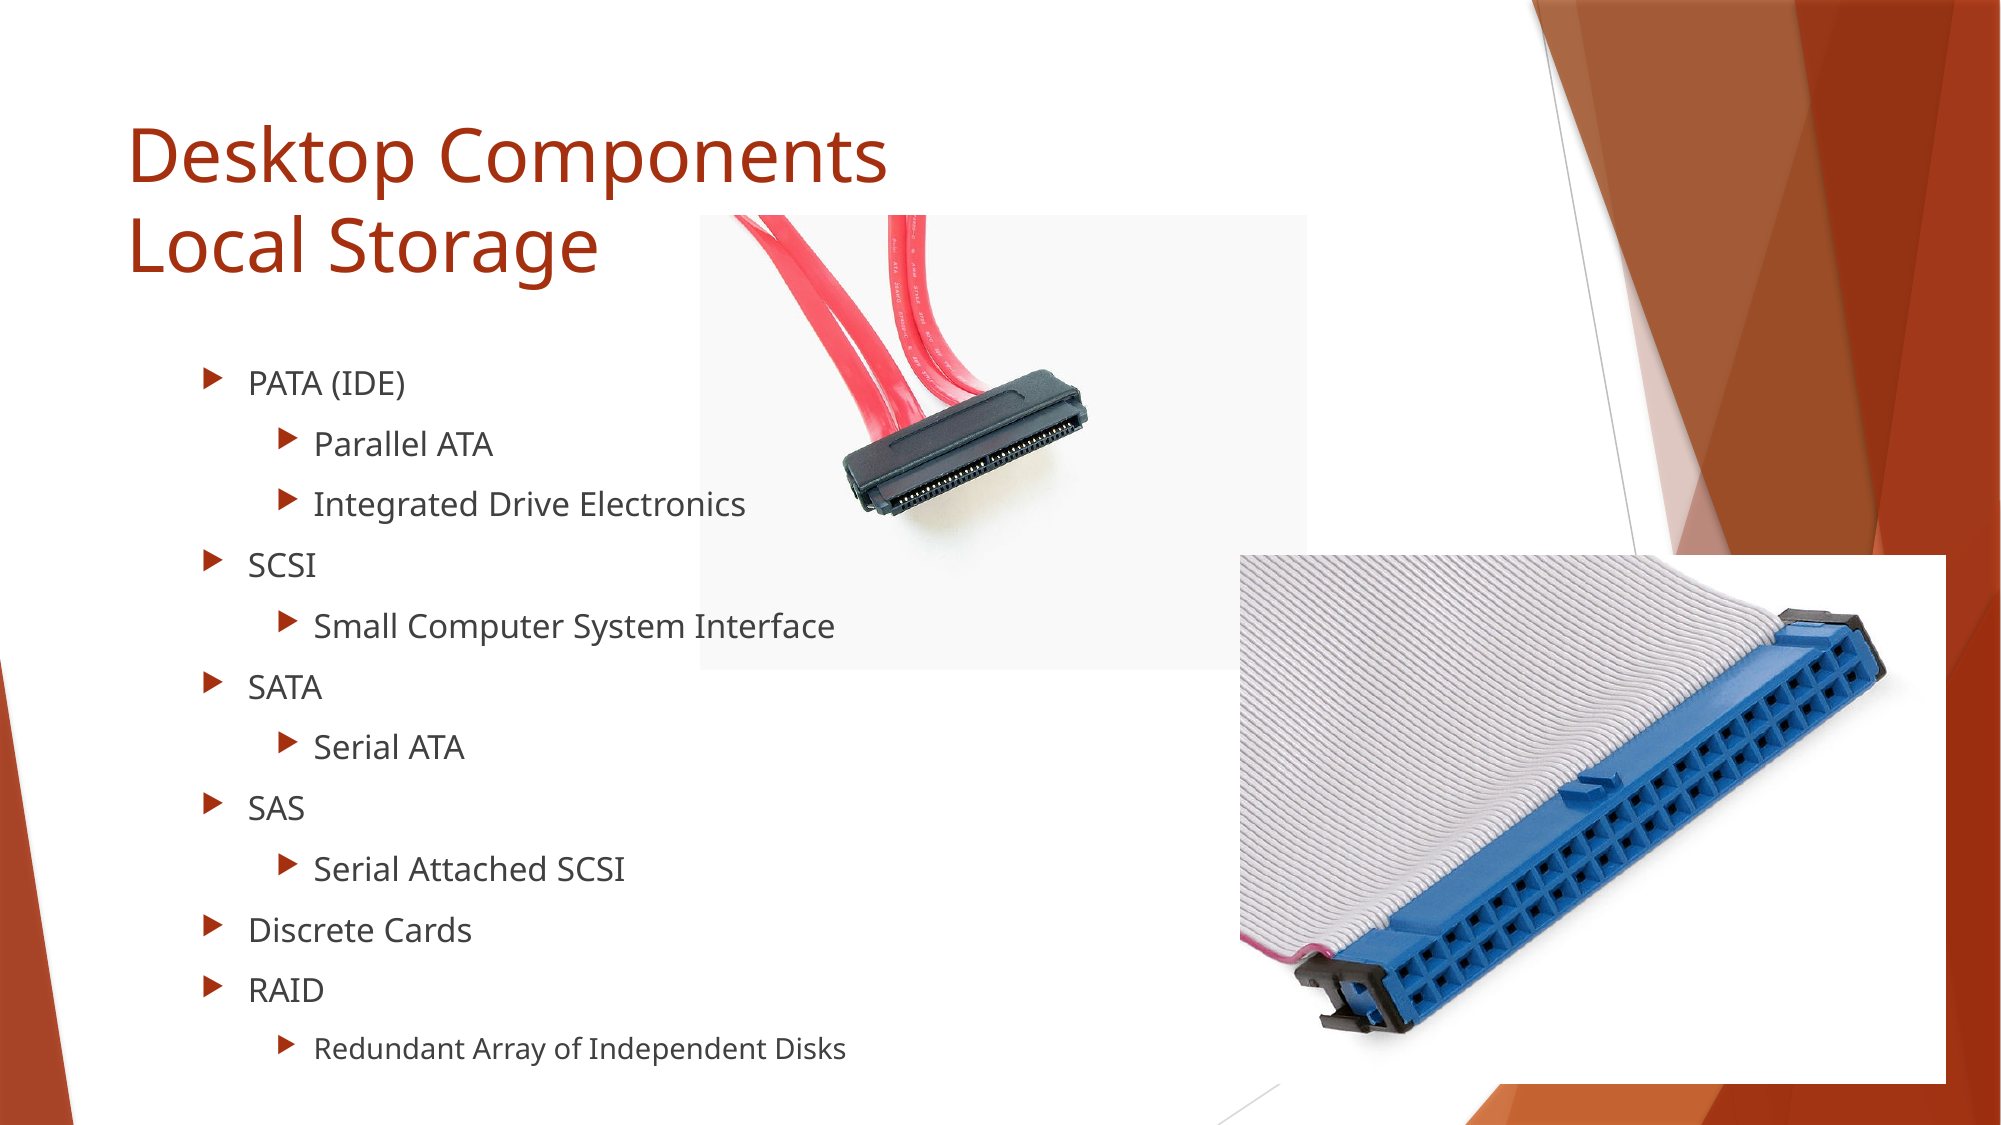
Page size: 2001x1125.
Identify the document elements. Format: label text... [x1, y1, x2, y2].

title Desktop Components Local Storage [111, 99, 1522, 317]
picture [699, 214, 1946, 1084]
list PATA (IDE) Parallel ATA Integrated Drive Electronics SCSI Small Computer System Interface SATA Serial ATA SAS Serial Attached SCSI Discrete Cards RAID Redundant Array of Independent Disks [111, 354, 1522, 1115]
